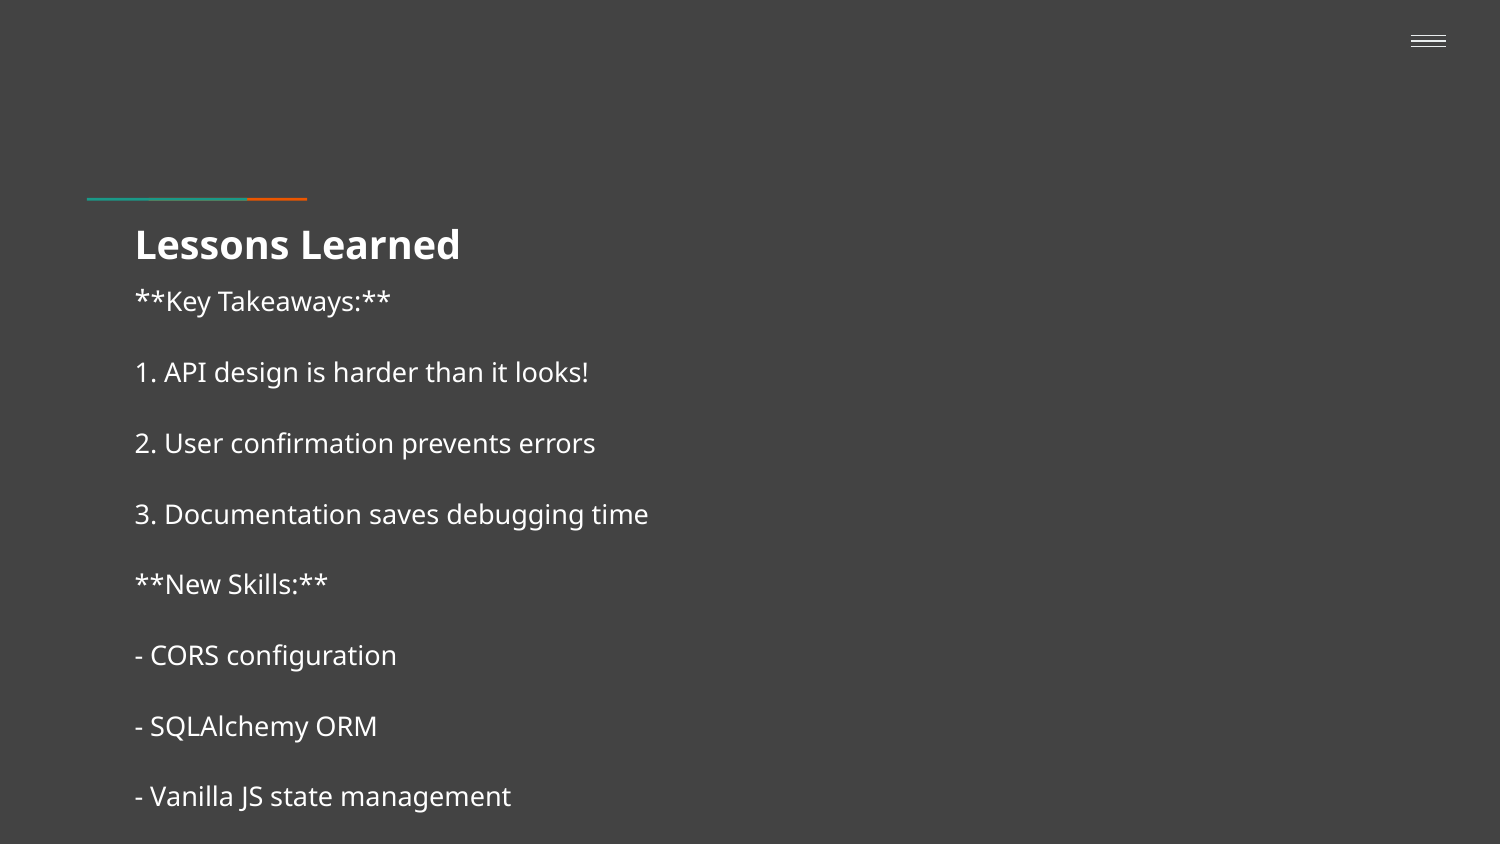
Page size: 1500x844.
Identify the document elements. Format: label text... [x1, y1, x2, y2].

title Lessons Learned [119, 204, 1270, 262]
list **Key Takeaways:** 1. API design is harder than it looks! 2. User confirmation prevents errors 3. Documentation saves debugging time **New Skills:** - CORS configuration - SQLAlchemy ORM - Vanilla JS state management [119, 262, 1397, 837]
